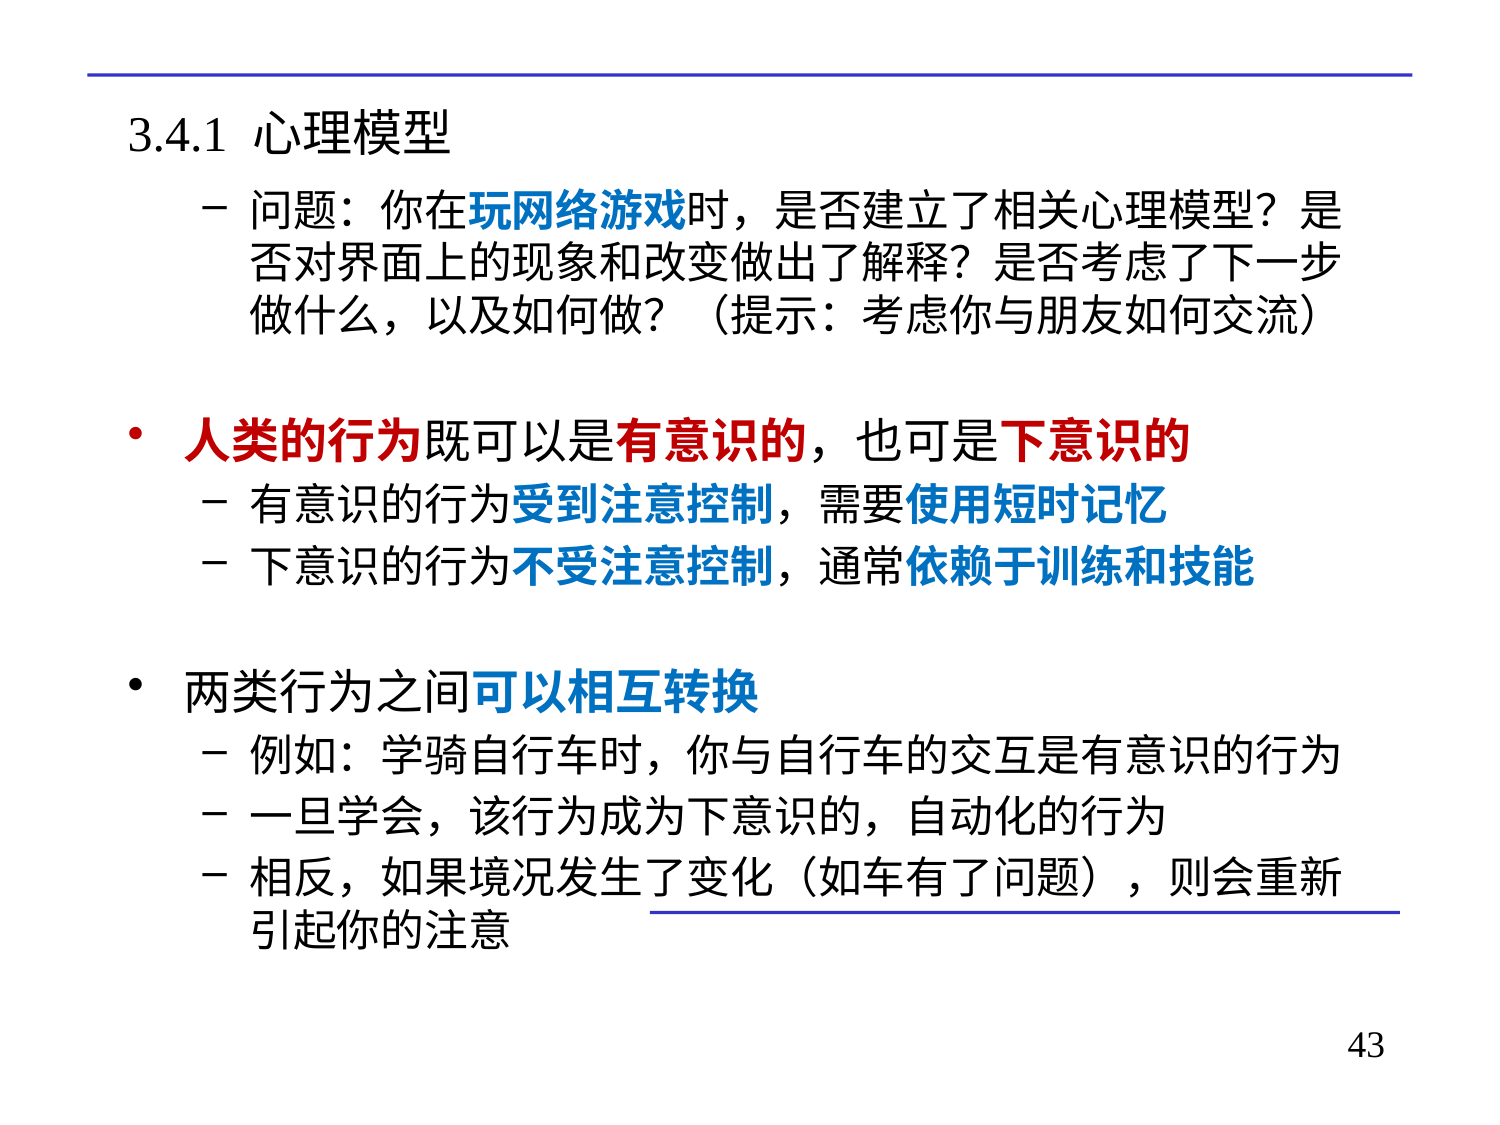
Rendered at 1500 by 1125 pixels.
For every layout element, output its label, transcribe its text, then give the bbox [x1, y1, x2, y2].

slide_number 43 [1087, 1012, 1401, 1088]
list 问题：你在玩网络游戏时，是否建立了相关心理模型？是否对界面上的现象和改变做出了解释？是否考虑了下一步做什么，以及如何做？（提示：考虑你与朋友如何交流） 人类的行为既可以是有意识的，也可是下意识的 有意识的行为受到注意控制，需要使用短时记忆 下意识的行为不受注意控制，通常依赖于训练和技能 两类行为之间可以相互转换 例如：学骑自行车时，你与自行车的交互是有意识的行为 一旦学会，该行为成为下意识的，自动化的行为 相反，如果境况发生了变化（如车有了问题），则会重新引起你的注意 [112, 174, 1388, 900]
title 3.4.1 心理模型 [112, 87, 1388, 174]
